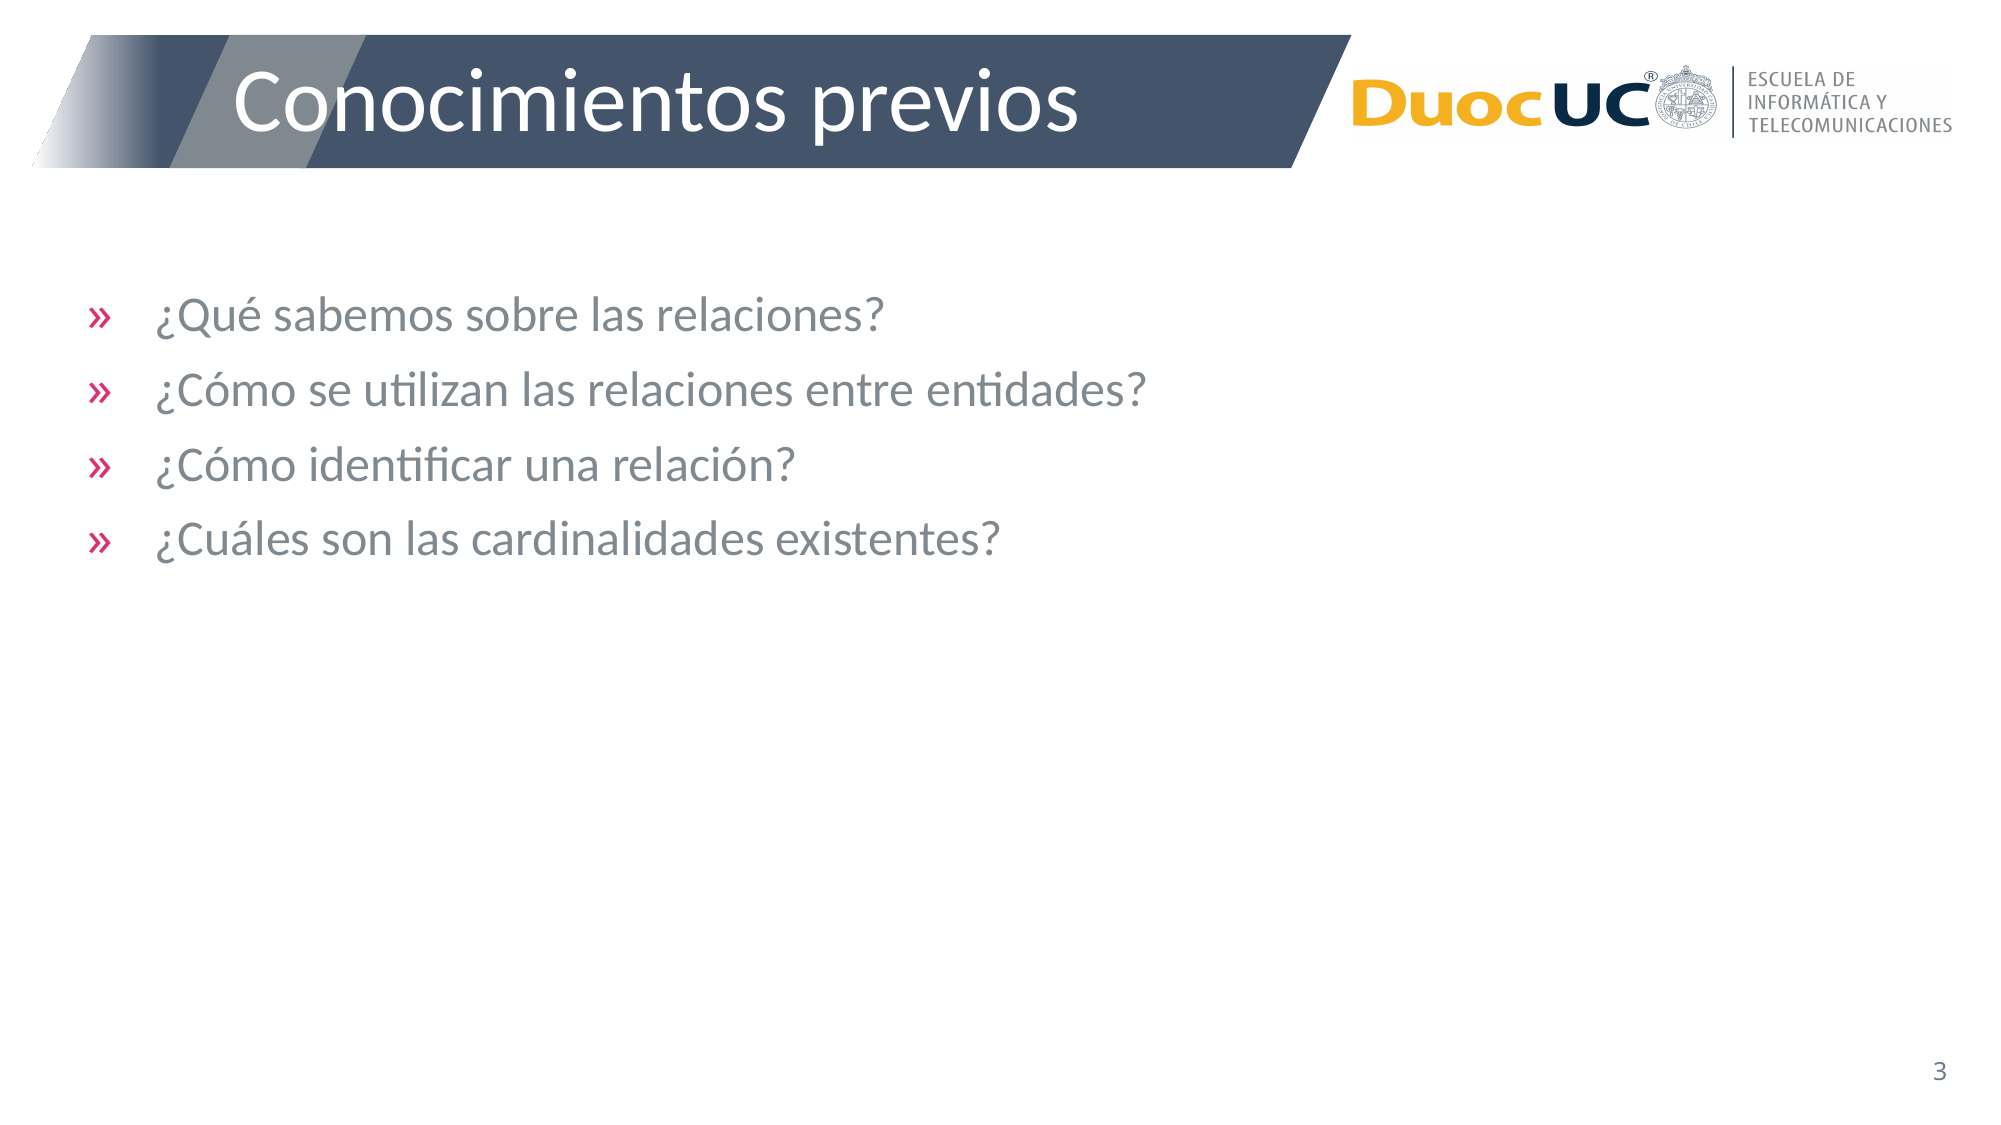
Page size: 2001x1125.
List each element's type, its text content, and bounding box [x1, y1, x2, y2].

title Conocimientos previos [218, 34, 1324, 169]
picture [1351, 63, 1953, 140]
list ¿Qué sabemos sobre las relaciones? ¿Cómo se utilizan las relaciones entre entidades? ¿Cómo identificar una relación? ¿Cuáles son las cardinalidades existentes? [64, 199, 1936, 1043]
